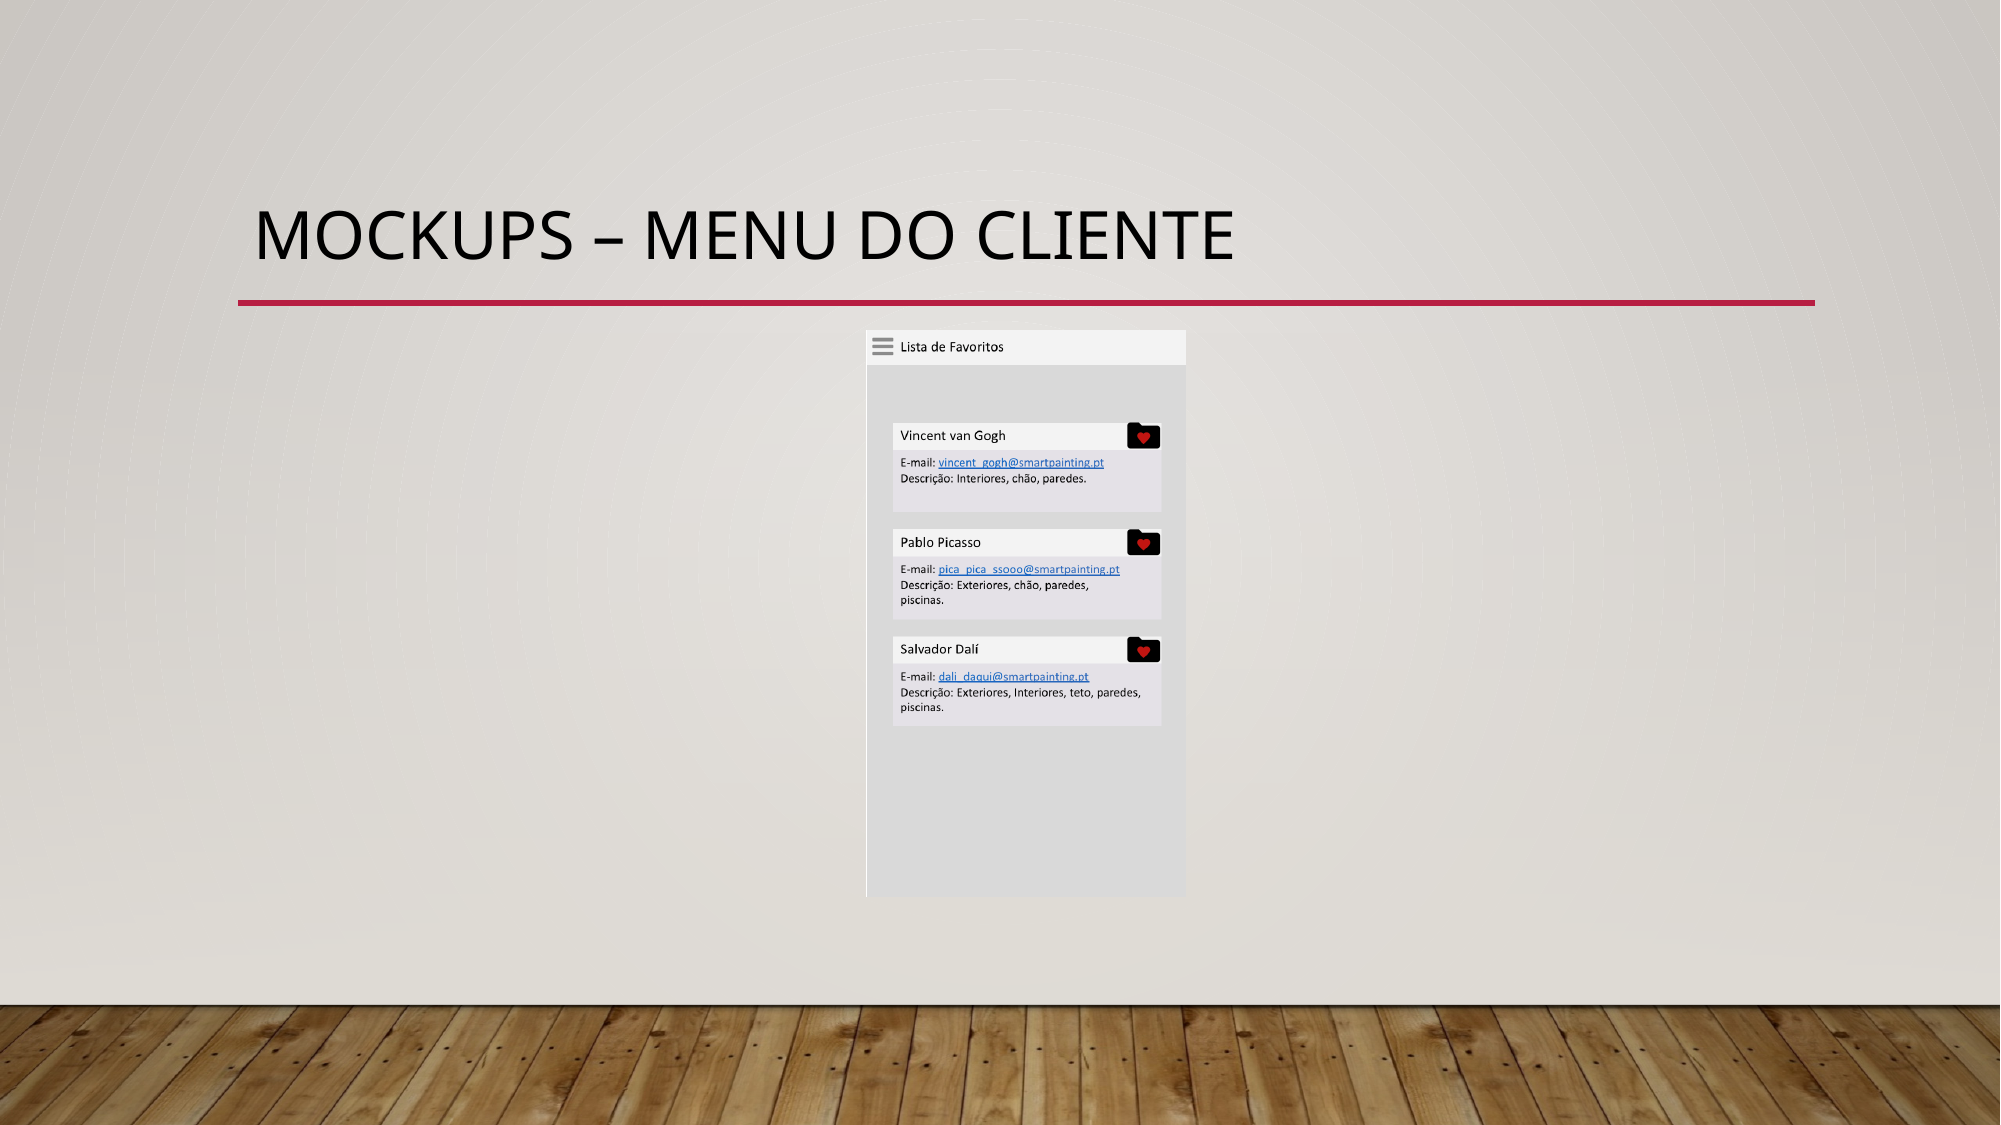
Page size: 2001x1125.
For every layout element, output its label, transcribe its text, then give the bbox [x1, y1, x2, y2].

title Mockups – Menu do Cliente [238, 194, 1814, 367]
picture [0, 1005, 2000, 1125]
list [865, 330, 1186, 897]
